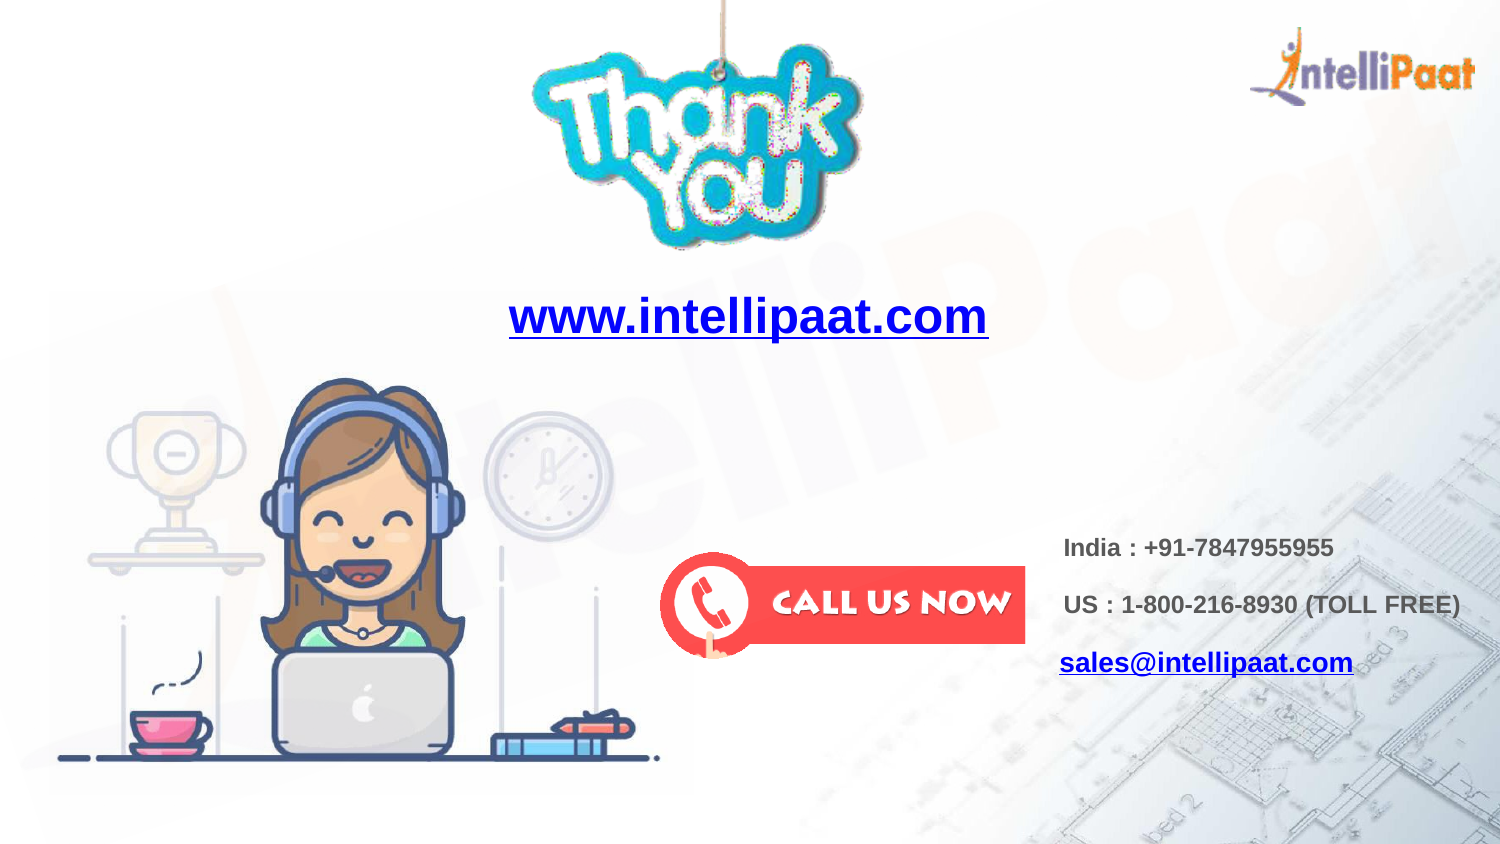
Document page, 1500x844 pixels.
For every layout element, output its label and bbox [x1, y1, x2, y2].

text_box [0, 0, 1500, 844]
